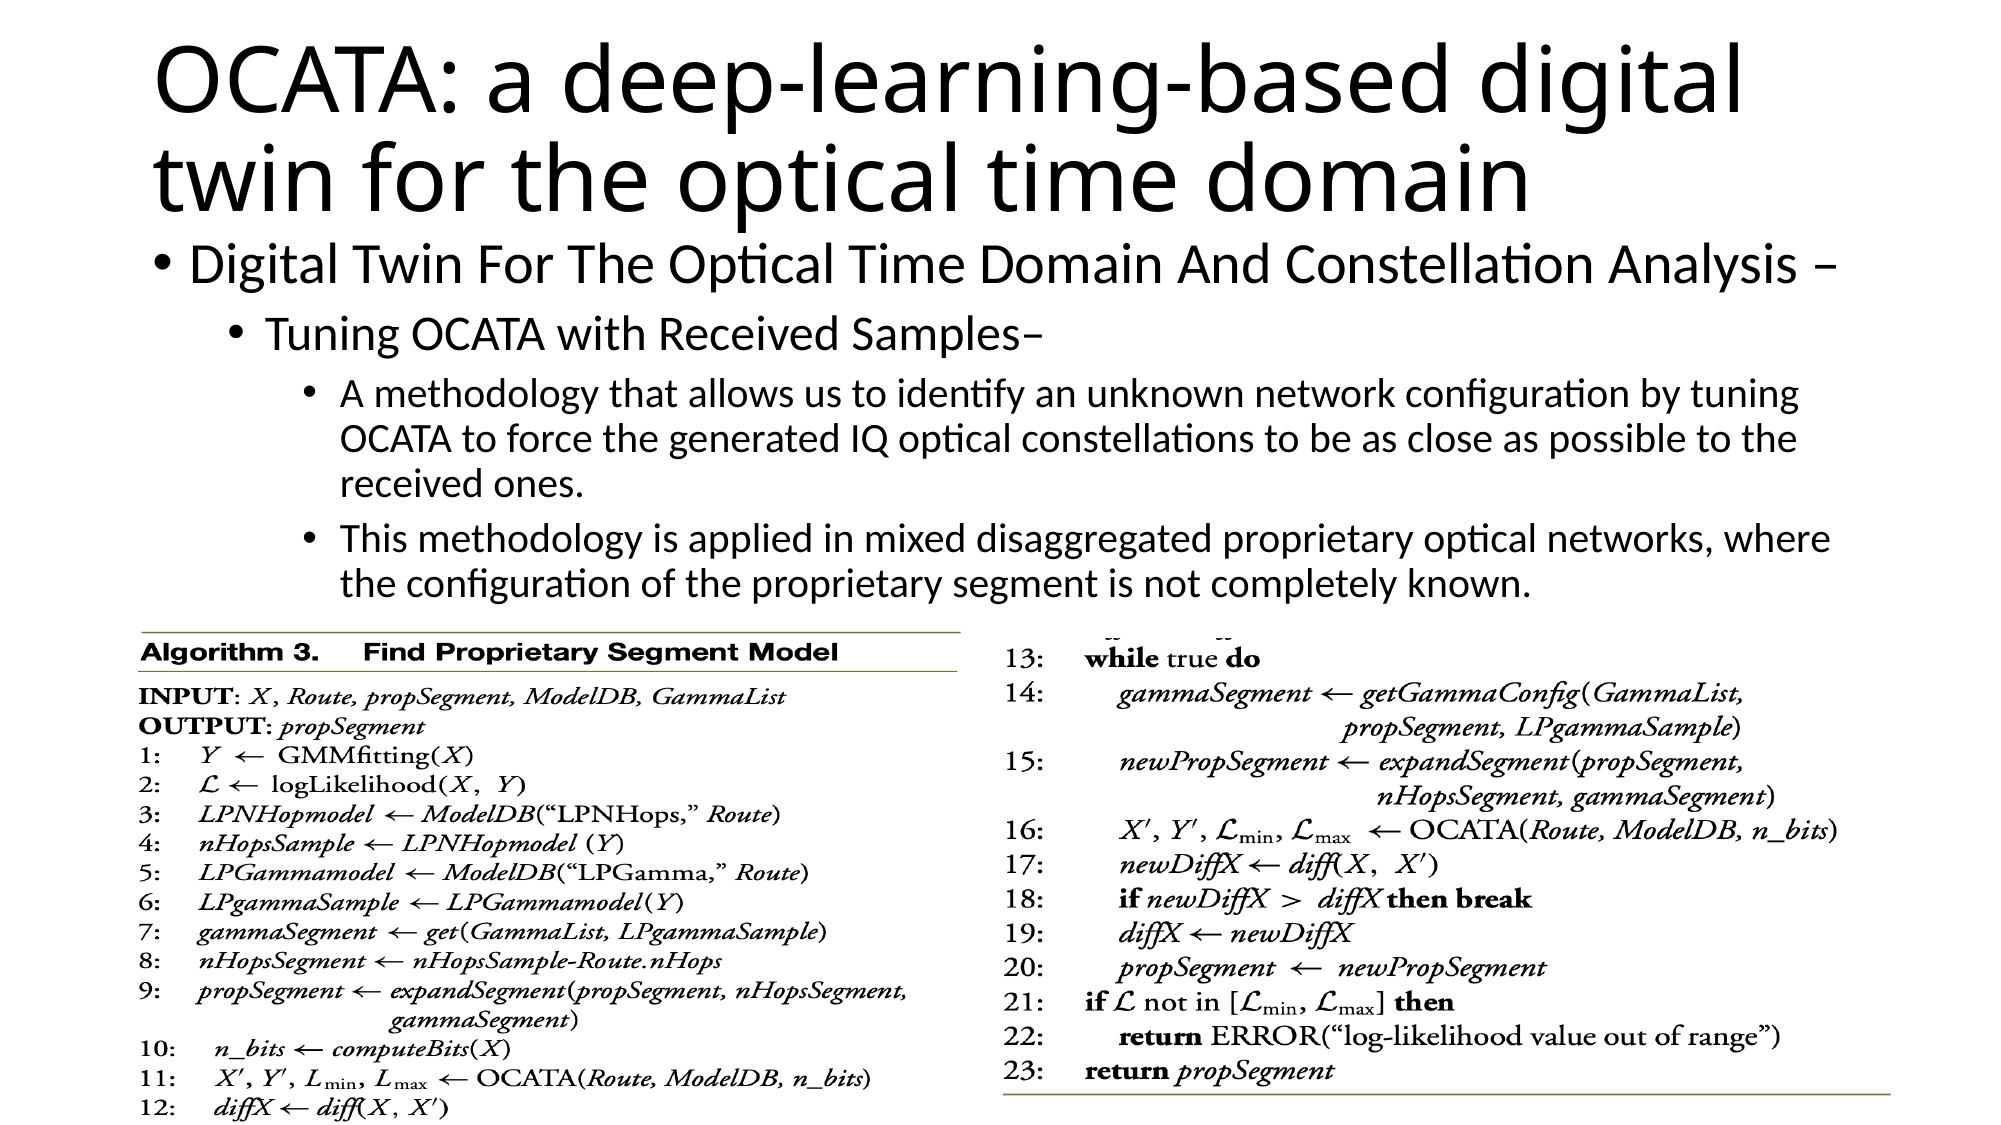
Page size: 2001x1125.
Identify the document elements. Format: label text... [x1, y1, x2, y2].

picture [137, 626, 965, 1125]
list Digital Twin For The Optical Time Domain And Constellation Analysis – Tuning OCATA with Received Samples– A methodology that allows us to identify an unknown network configuration by tuning OCATA to force the generated IQ optical constellations to be as close as possible to the received ones. This methodology is applied in mixed disaggregated proprietary optical networks, where the configuration of the proprietary segment is not completely known. [137, 226, 1863, 962]
title OCATA: a deep-learning-based digital twin for the optical time domain [137, 23, 1863, 226]
picture [999, 638, 1896, 1102]
